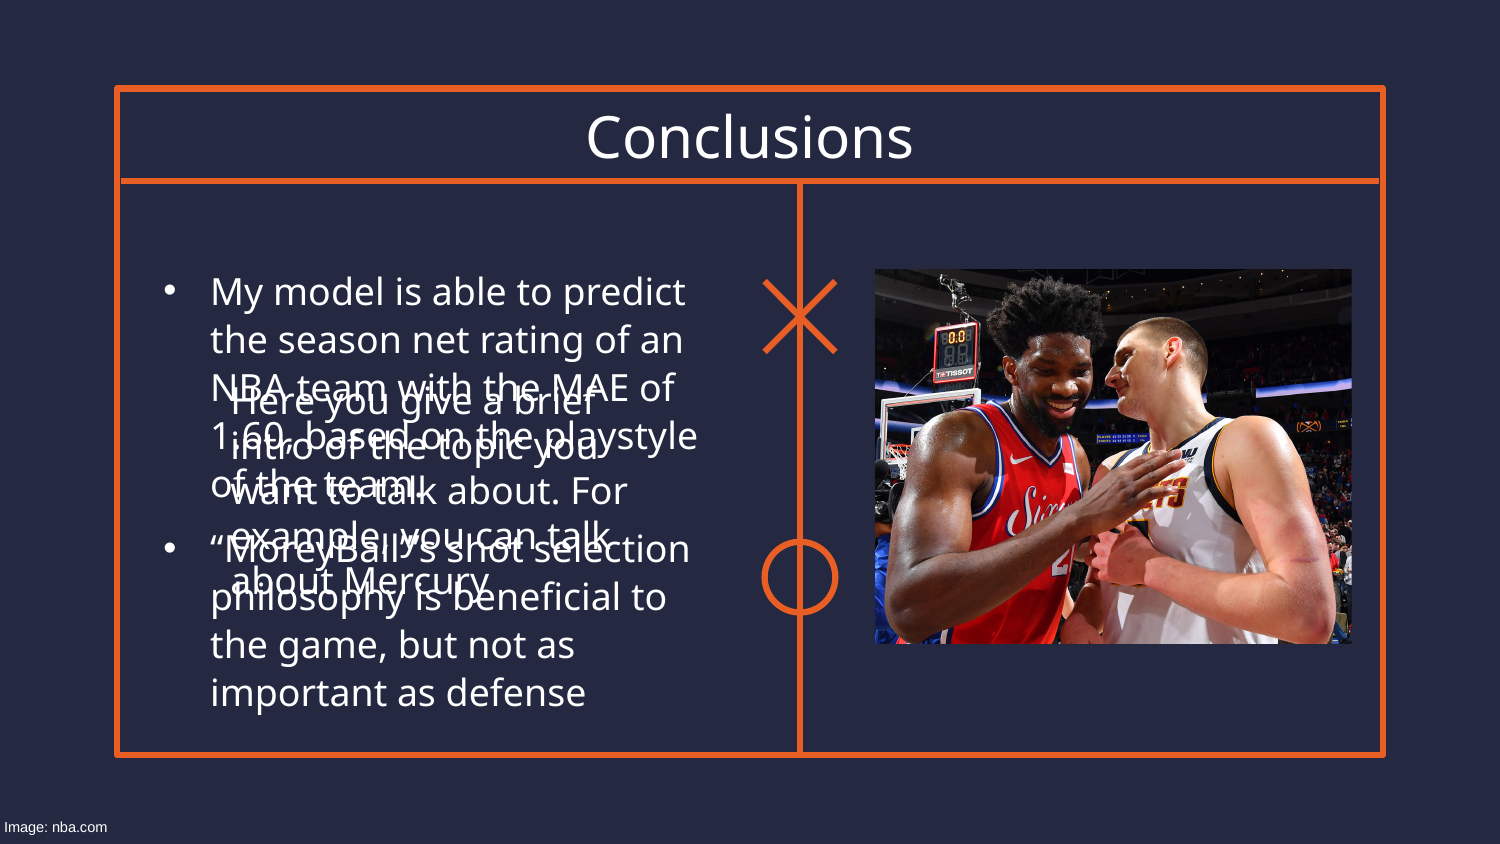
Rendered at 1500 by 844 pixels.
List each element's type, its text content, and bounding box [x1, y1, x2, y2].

picture [874, 269, 1352, 644]
text_box Image: nba.com [0, 810, 484, 844]
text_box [764, 280, 836, 353]
text_box [764, 541, 836, 613]
title Conclusions [116, 88, 1383, 183]
subtitle My model is able to predict the season net rating of an NBA team with the MAE of 1.60, based on the playstyle of the team. “MoreyBall”’s shot selection philosophy is beneficial to the game, but not as important as defense [148, 381, 750, 597]
